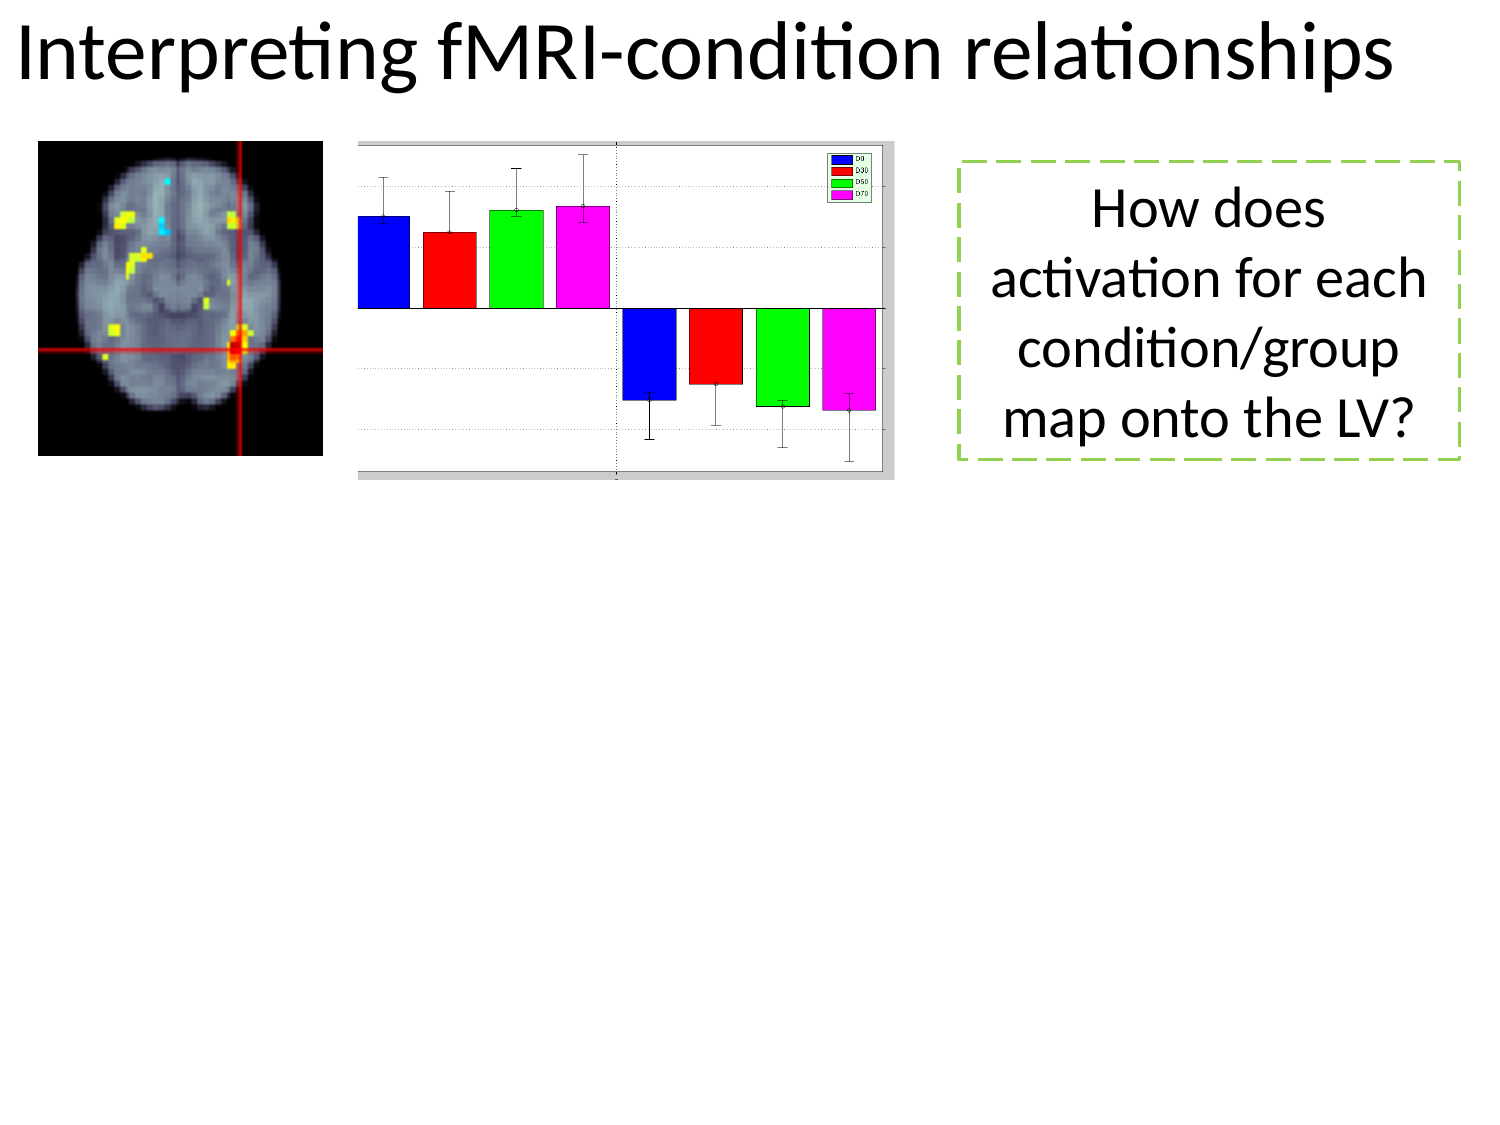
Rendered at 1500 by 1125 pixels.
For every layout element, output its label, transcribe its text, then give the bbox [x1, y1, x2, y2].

picture [38, 141, 323, 456]
picture [357, 141, 895, 481]
text_box How does activation for each condition/group map onto the LV? [959, 161, 1460, 460]
text_box Interpreting fMRI-condition relationships [0, 0, 1500, 117]
